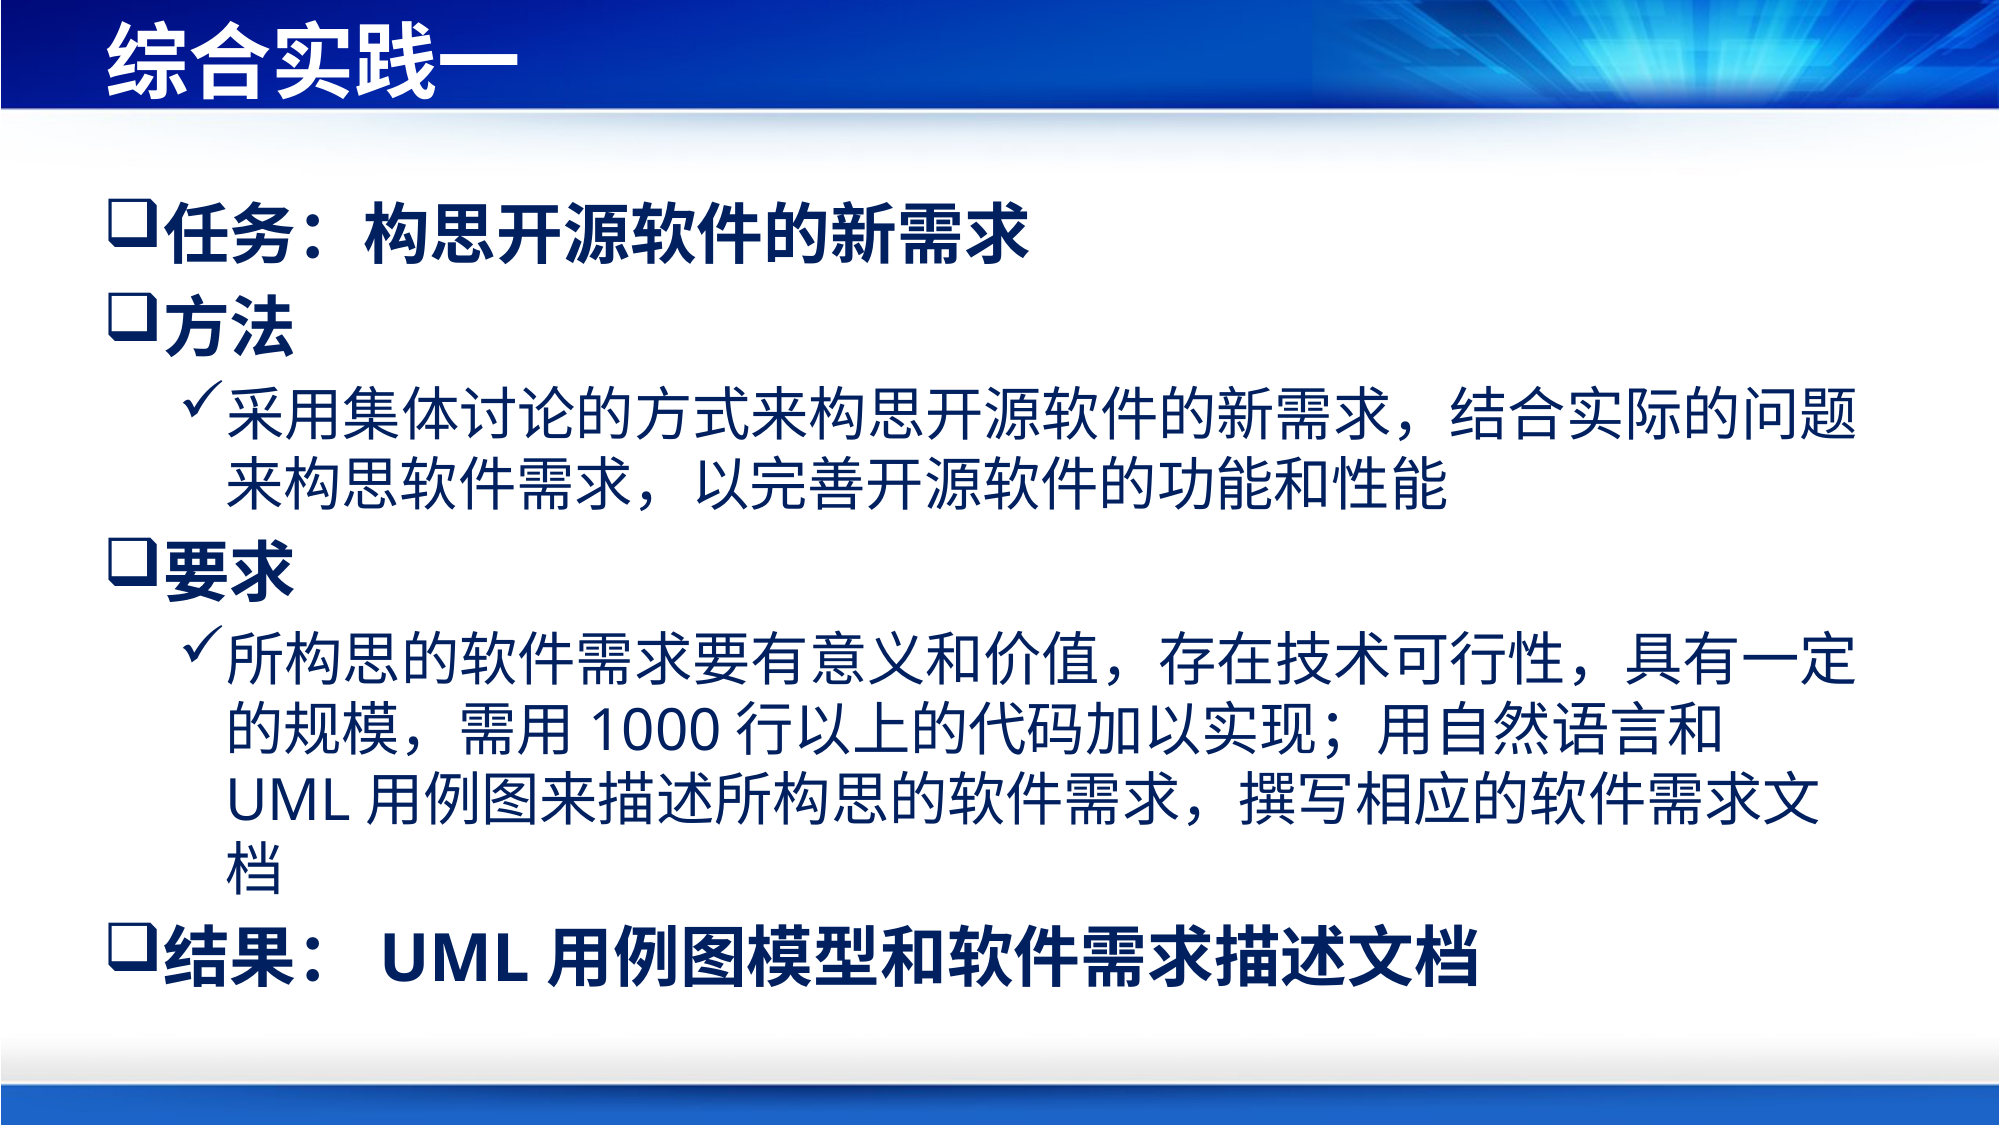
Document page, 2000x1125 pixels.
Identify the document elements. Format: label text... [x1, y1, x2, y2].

title 综合实践一 [90, 1, 1880, 118]
picture [1, 0, 1999, 1125]
list 任务：构思开源软件的新需求 方法 采用集体讨论的方式来构思开源软件的新需求，结合实际的问题来构思软件需求，以完善开源软件的功能和性能 要求 所构思的软件需求要有意义和价值，存在技术可行性，具有一定的规模，需用1000行以上的代码加以实现；用自然语言和UML用例图来描述所构思的软件需求，撰写相应的软件需求文档 结果：UML用例图模型和软件需求描述文档 [88, 184, 1880, 1012]
